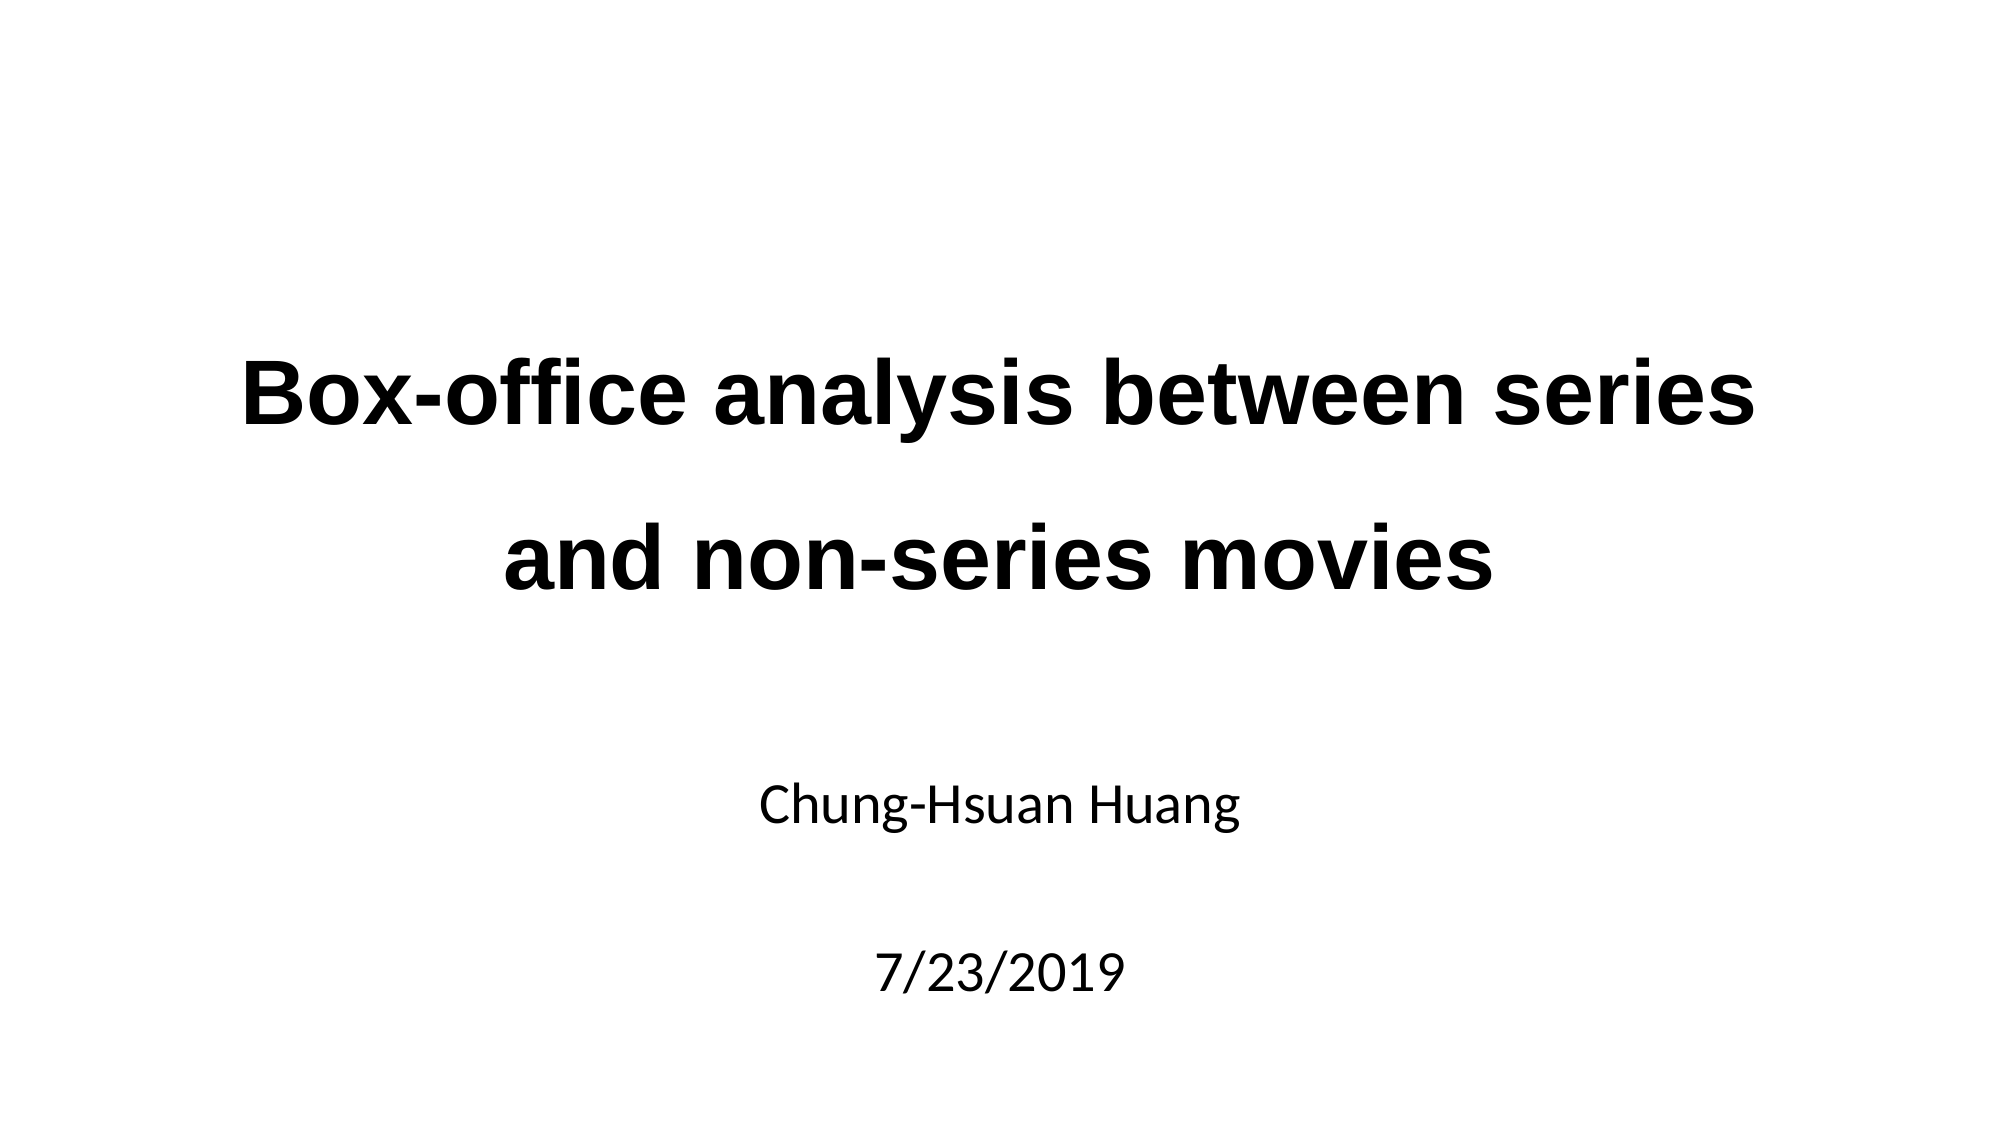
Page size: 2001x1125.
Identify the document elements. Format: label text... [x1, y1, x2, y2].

subtitle Chung-Hsuan Huang 7/23/2019 [249, 765, 1750, 1038]
title Box-office analysis between series and non-series movies [200, 234, 1800, 651]
